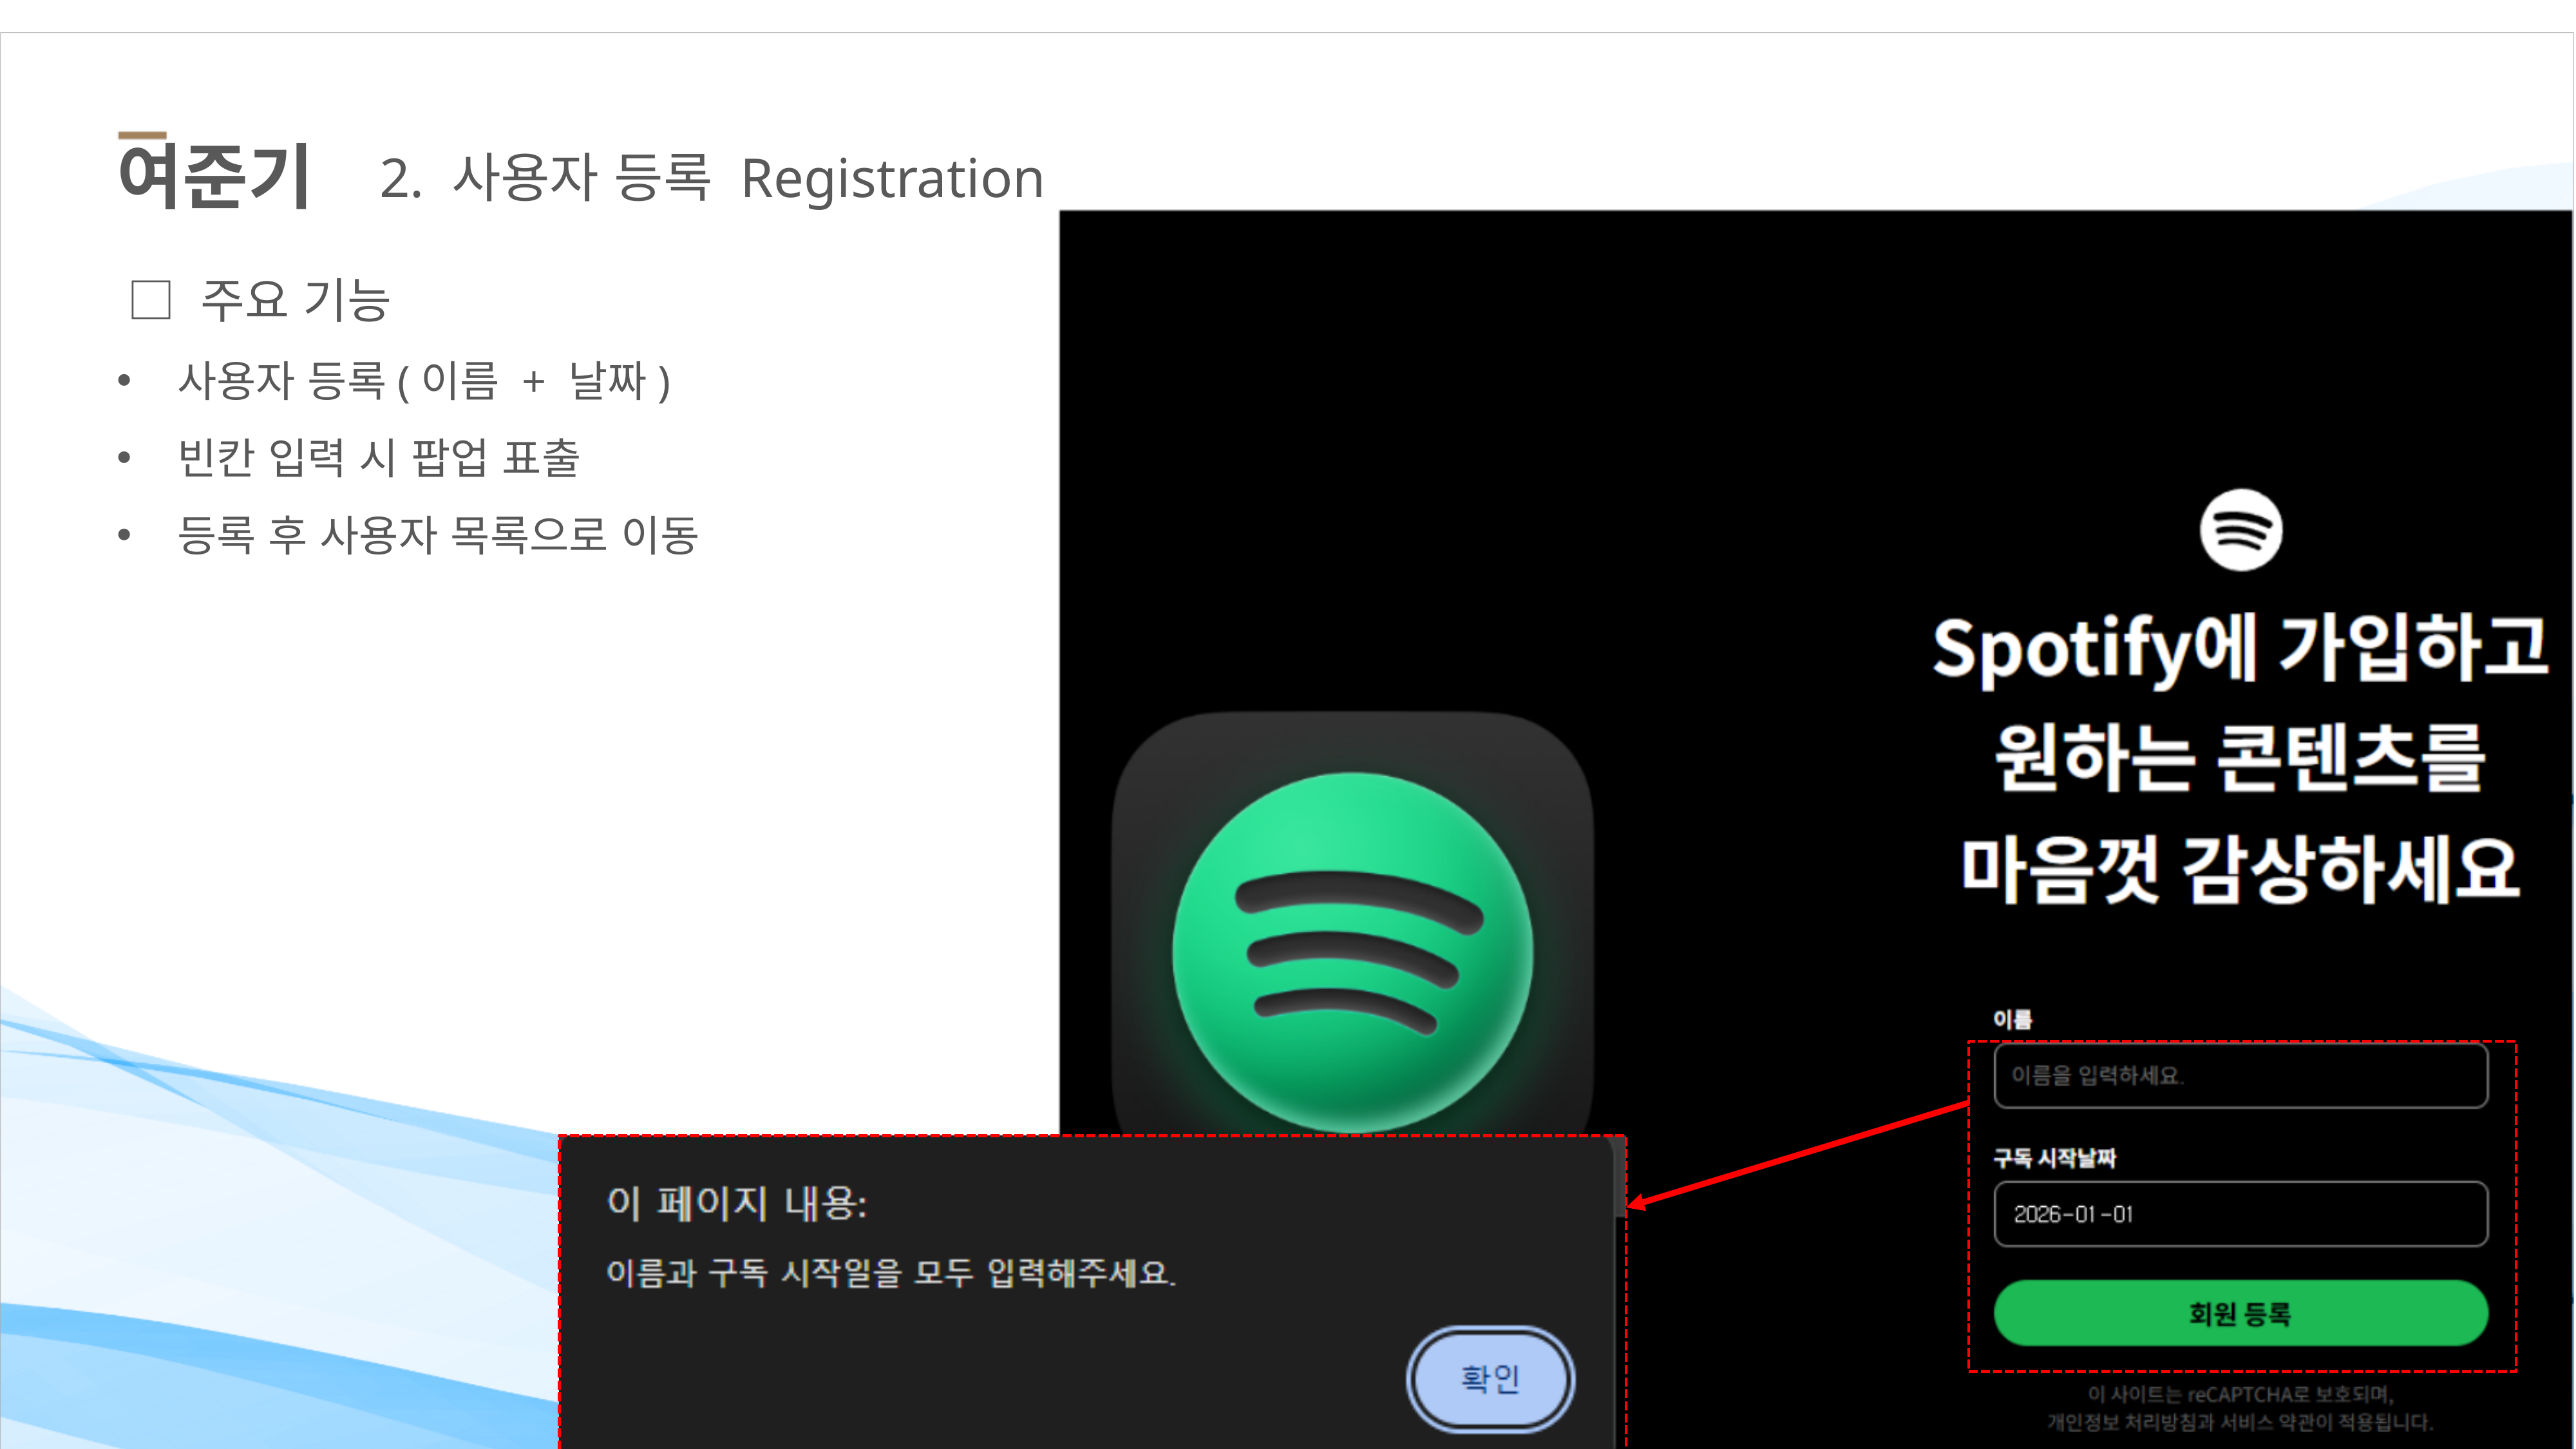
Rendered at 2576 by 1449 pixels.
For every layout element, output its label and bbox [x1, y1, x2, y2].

text_box [1625, 1103, 1969, 1208]
picture [0, 32, 2576, 1449]
